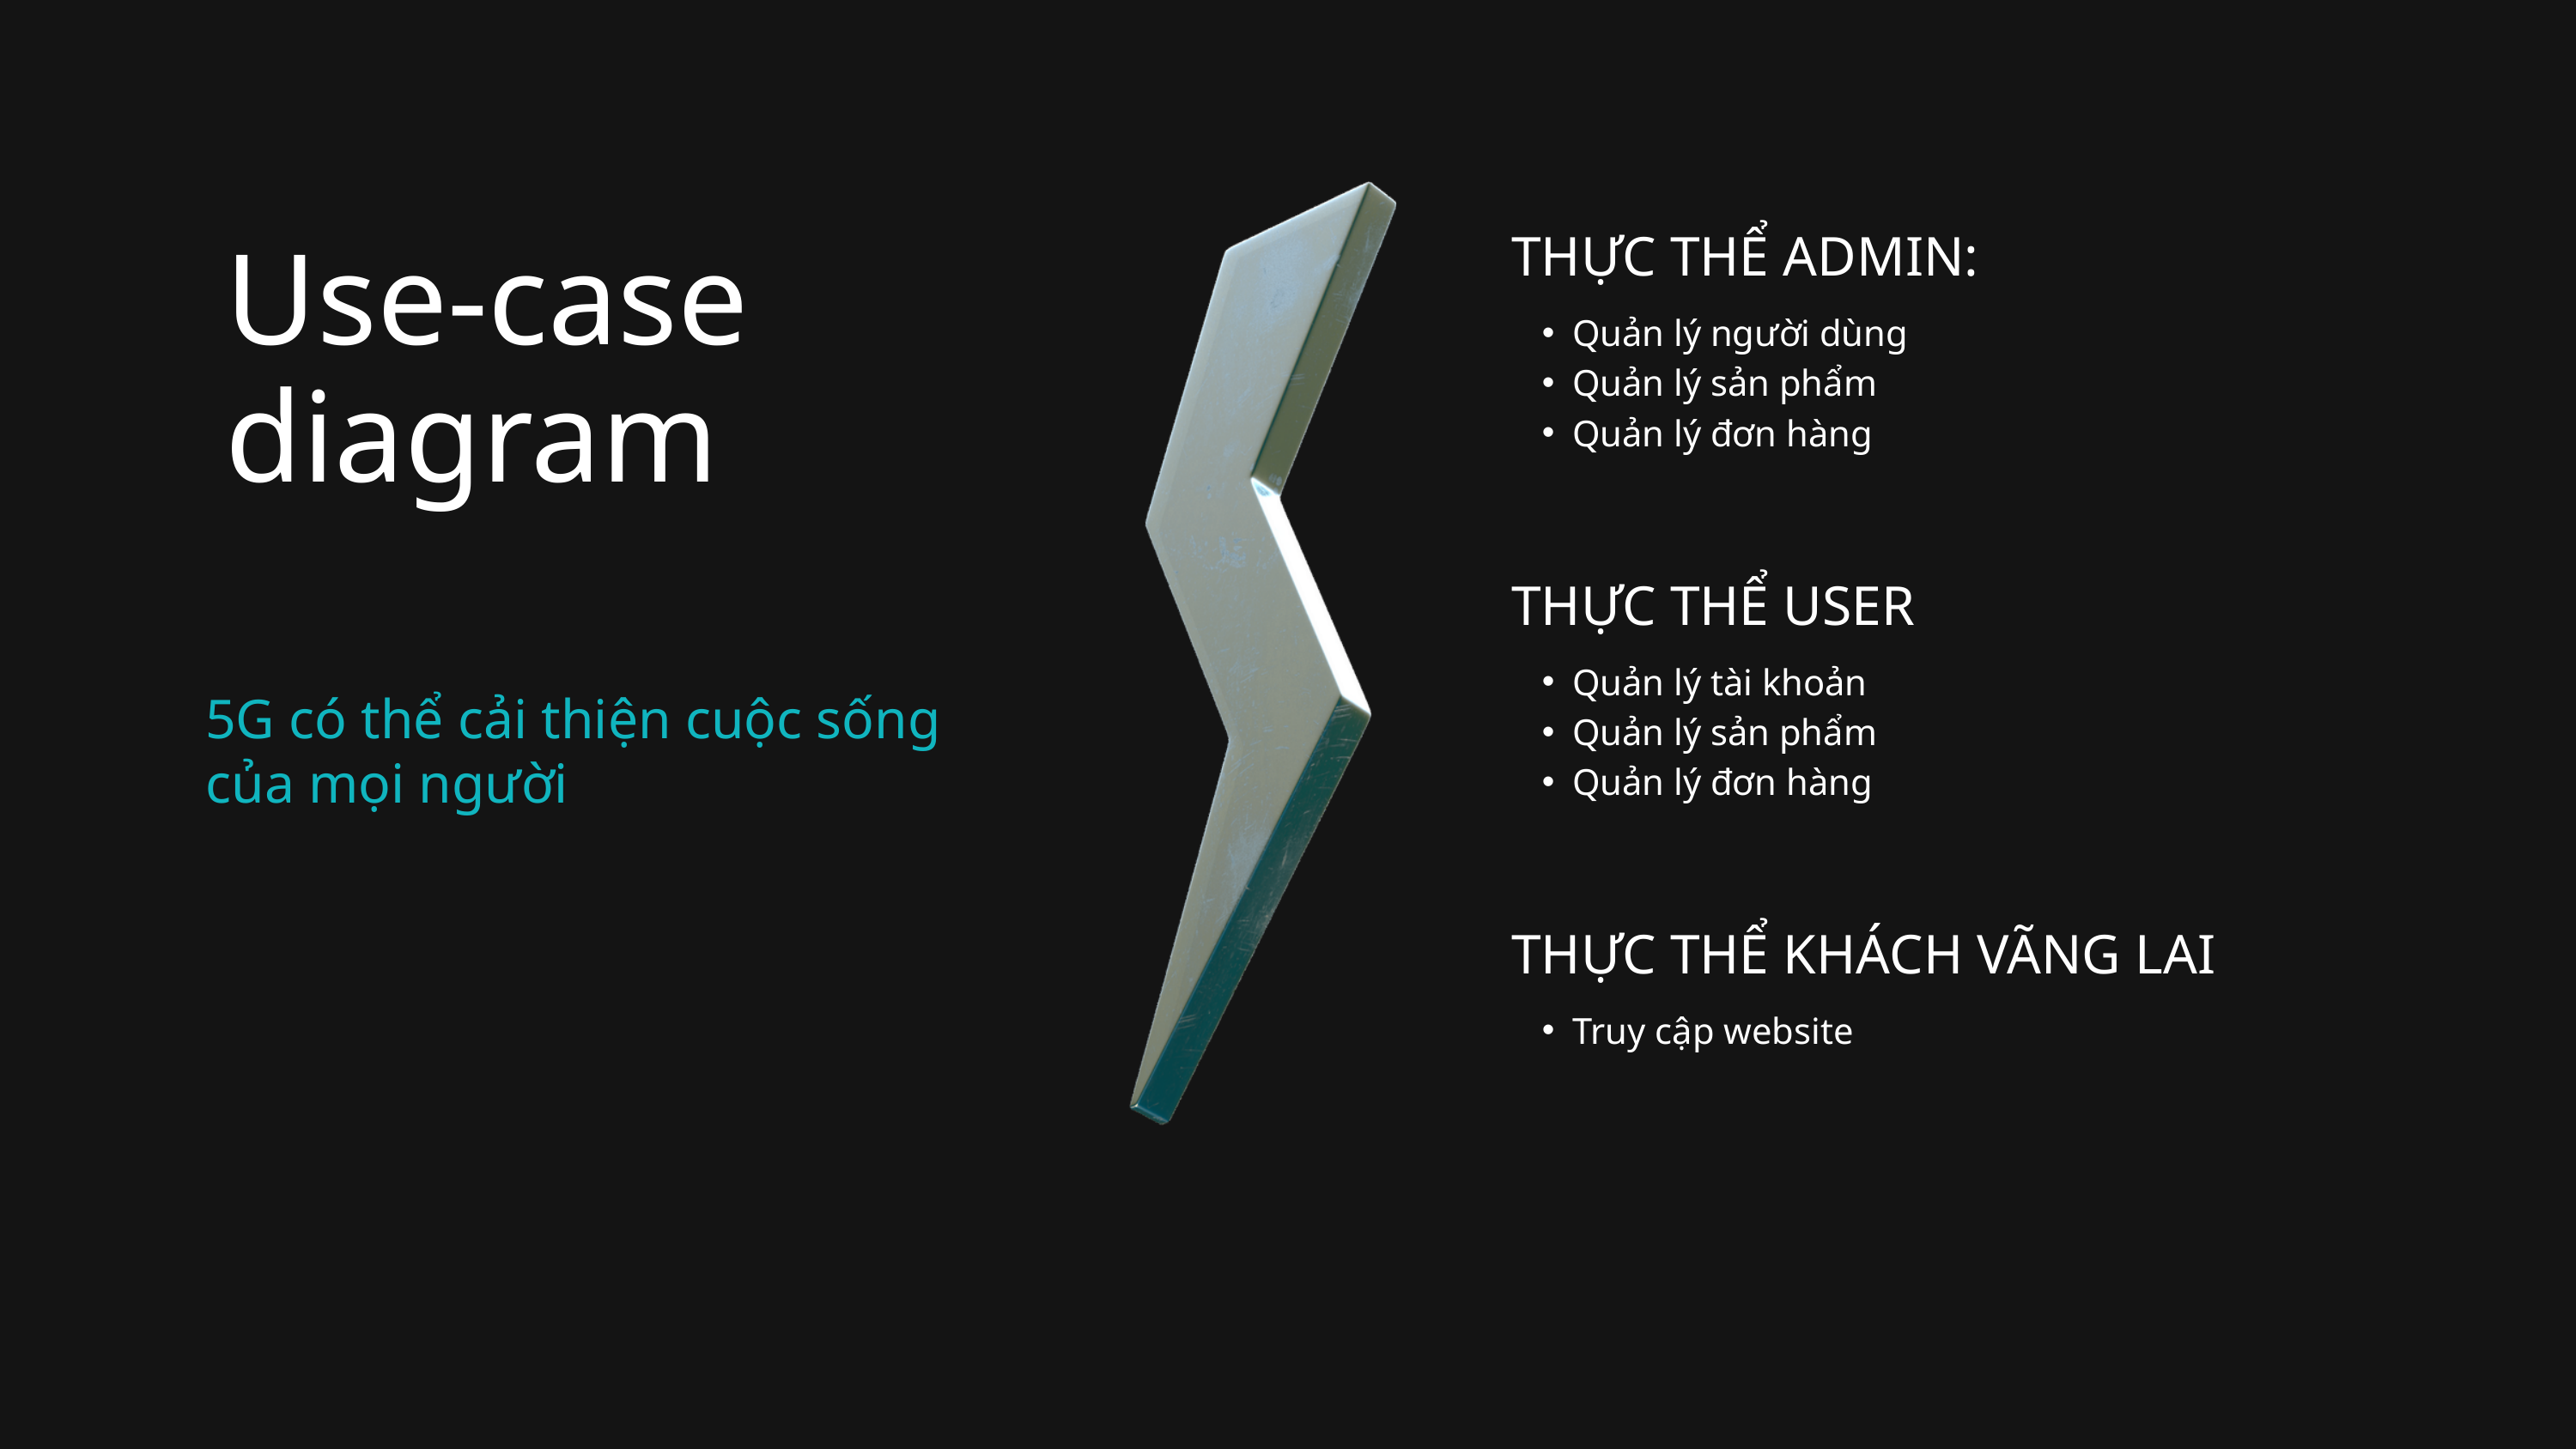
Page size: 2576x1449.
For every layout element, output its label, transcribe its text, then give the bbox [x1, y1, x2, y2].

text_box 5G có thể cải thiện cuộc sống của mọi người [205, 555, 1128, 814]
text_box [1511, 571, 2400, 798]
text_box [1511, 919, 2400, 1048]
text_box [1128, 181, 1397, 1125]
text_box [1511, 221, 2400, 450]
text_box Use-case diagram [225, 232, 1128, 507]
